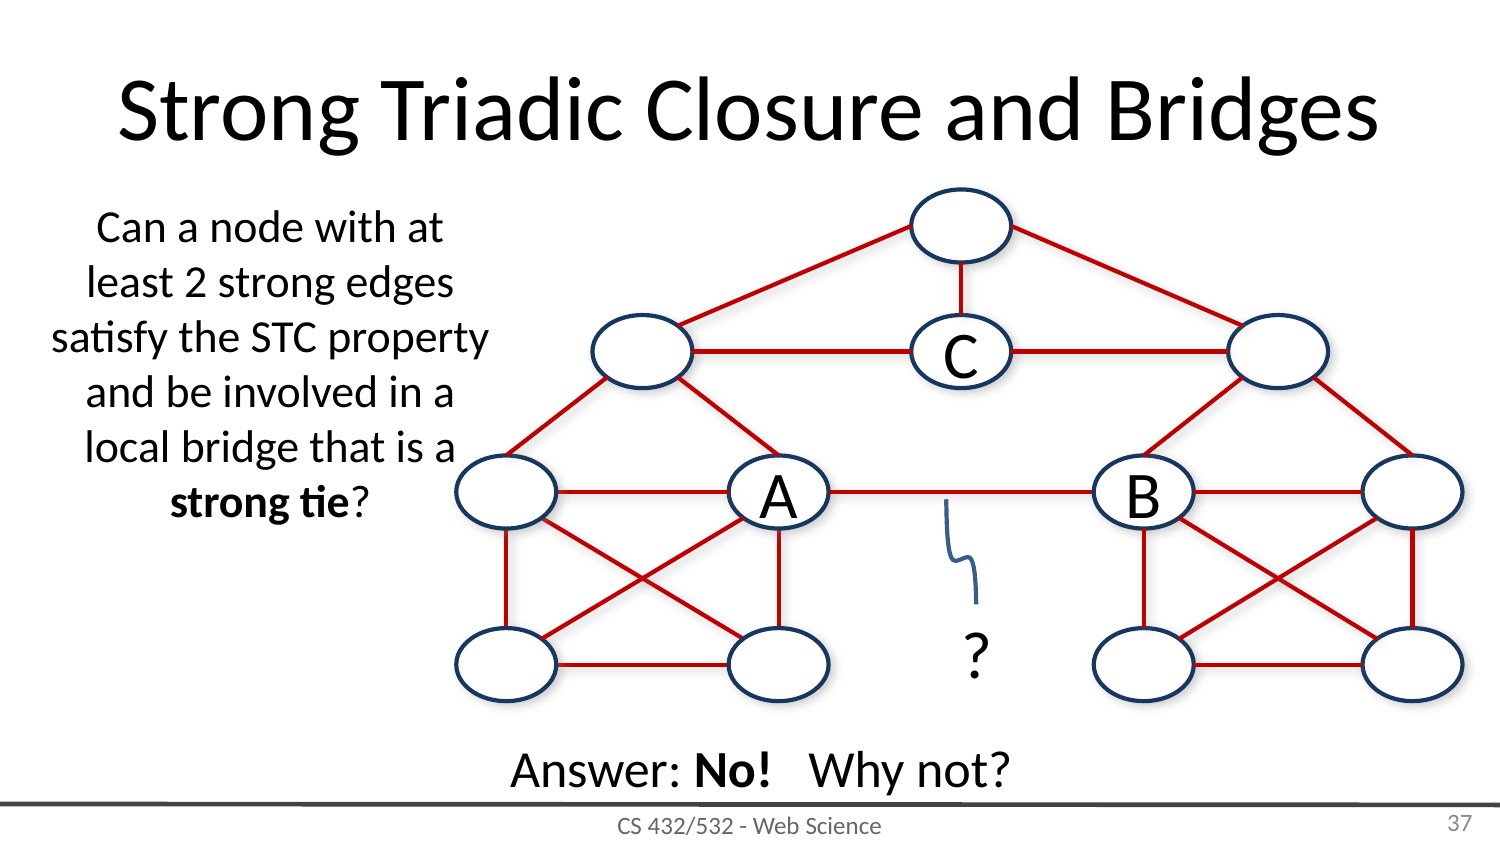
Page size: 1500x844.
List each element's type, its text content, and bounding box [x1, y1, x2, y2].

text_box Can a node with at least 2 strong edges satisfy the STC property and be involved in a local bridge that is a strong tie? [34, 189, 507, 516]
text_box [911, 189, 1012, 263]
text_box [728, 628, 829, 702]
text_box A [728, 455, 829, 529]
text_box B [1093, 455, 1194, 529]
slide_number ‹#› [1137, 798, 1488, 844]
text_box [1362, 628, 1463, 702]
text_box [541, 517, 744, 640]
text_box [1010, 225, 1243, 326]
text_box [677, 225, 912, 326]
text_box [506, 377, 608, 456]
text_box Answer: No! Why not? [92, 727, 1430, 792]
title Strong Triadic Closure and Bridges [75, 33, 1425, 175]
text_box [592, 315, 693, 389]
text_box [468, 463, 557, 529]
text_box [456, 628, 557, 702]
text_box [677, 377, 779, 456]
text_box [1143, 377, 1243, 456]
text_box C [911, 315, 1011, 389]
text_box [1313, 377, 1413, 456]
text_box ? [946, 604, 1050, 676]
text_box [946, 501, 977, 604]
text_box [1093, 628, 1194, 702]
text_box [1362, 455, 1463, 529]
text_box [1178, 517, 1378, 640]
text_box [1228, 315, 1329, 389]
